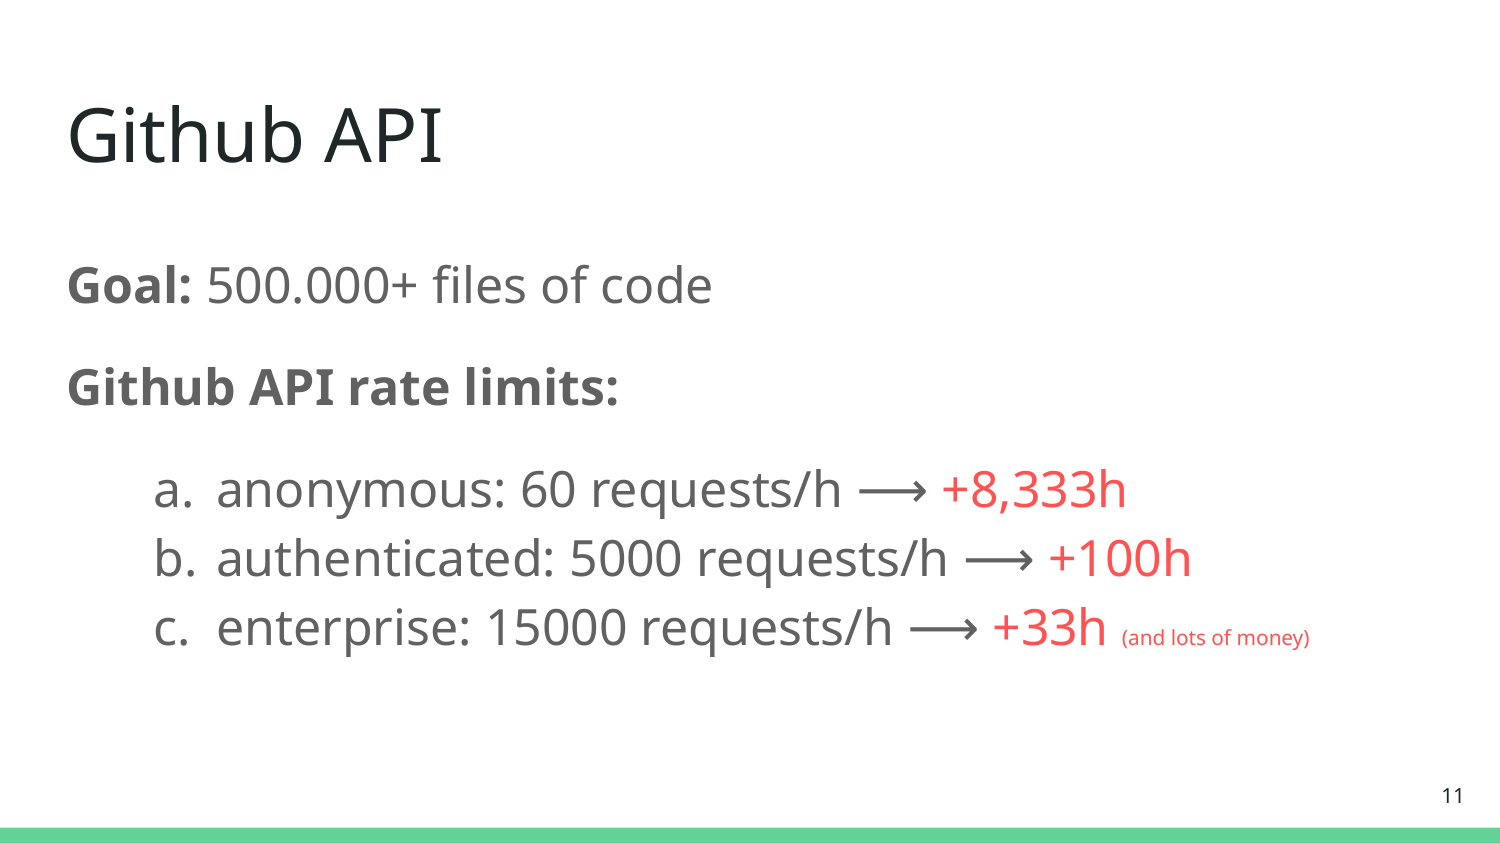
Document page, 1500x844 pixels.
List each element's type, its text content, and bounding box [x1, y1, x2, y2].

title Github API [51, 72, 1449, 167]
slide_number ‹#› [1389, 764, 1480, 830]
list Goal: 500.000+ files of code Github API rate limits: anonymous: 60 requests/h ⟶ +8,333h authenticated: 5000 requests/h ⟶ +100h enterprise: 15000 requests/h ⟶ +33h (and lots of money) [51, 229, 1449, 750]
